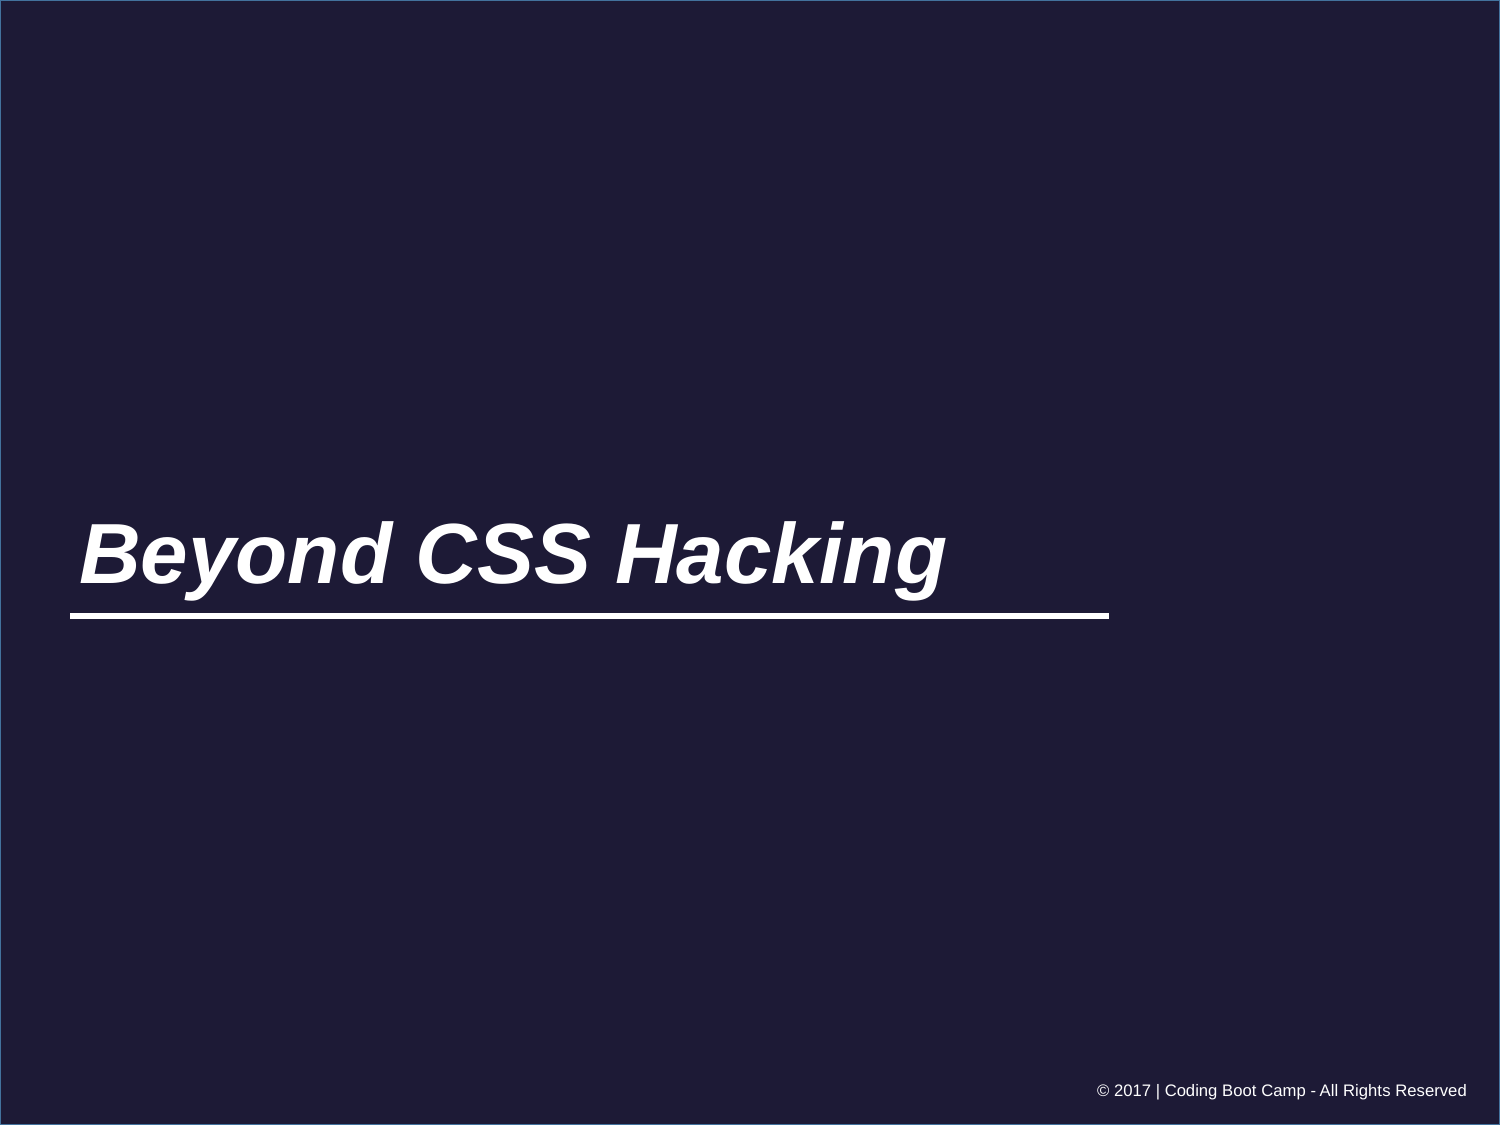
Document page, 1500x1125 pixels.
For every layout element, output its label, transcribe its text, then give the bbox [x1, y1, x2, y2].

title Beyond CSS Hacking [64, 484, 1415, 628]
